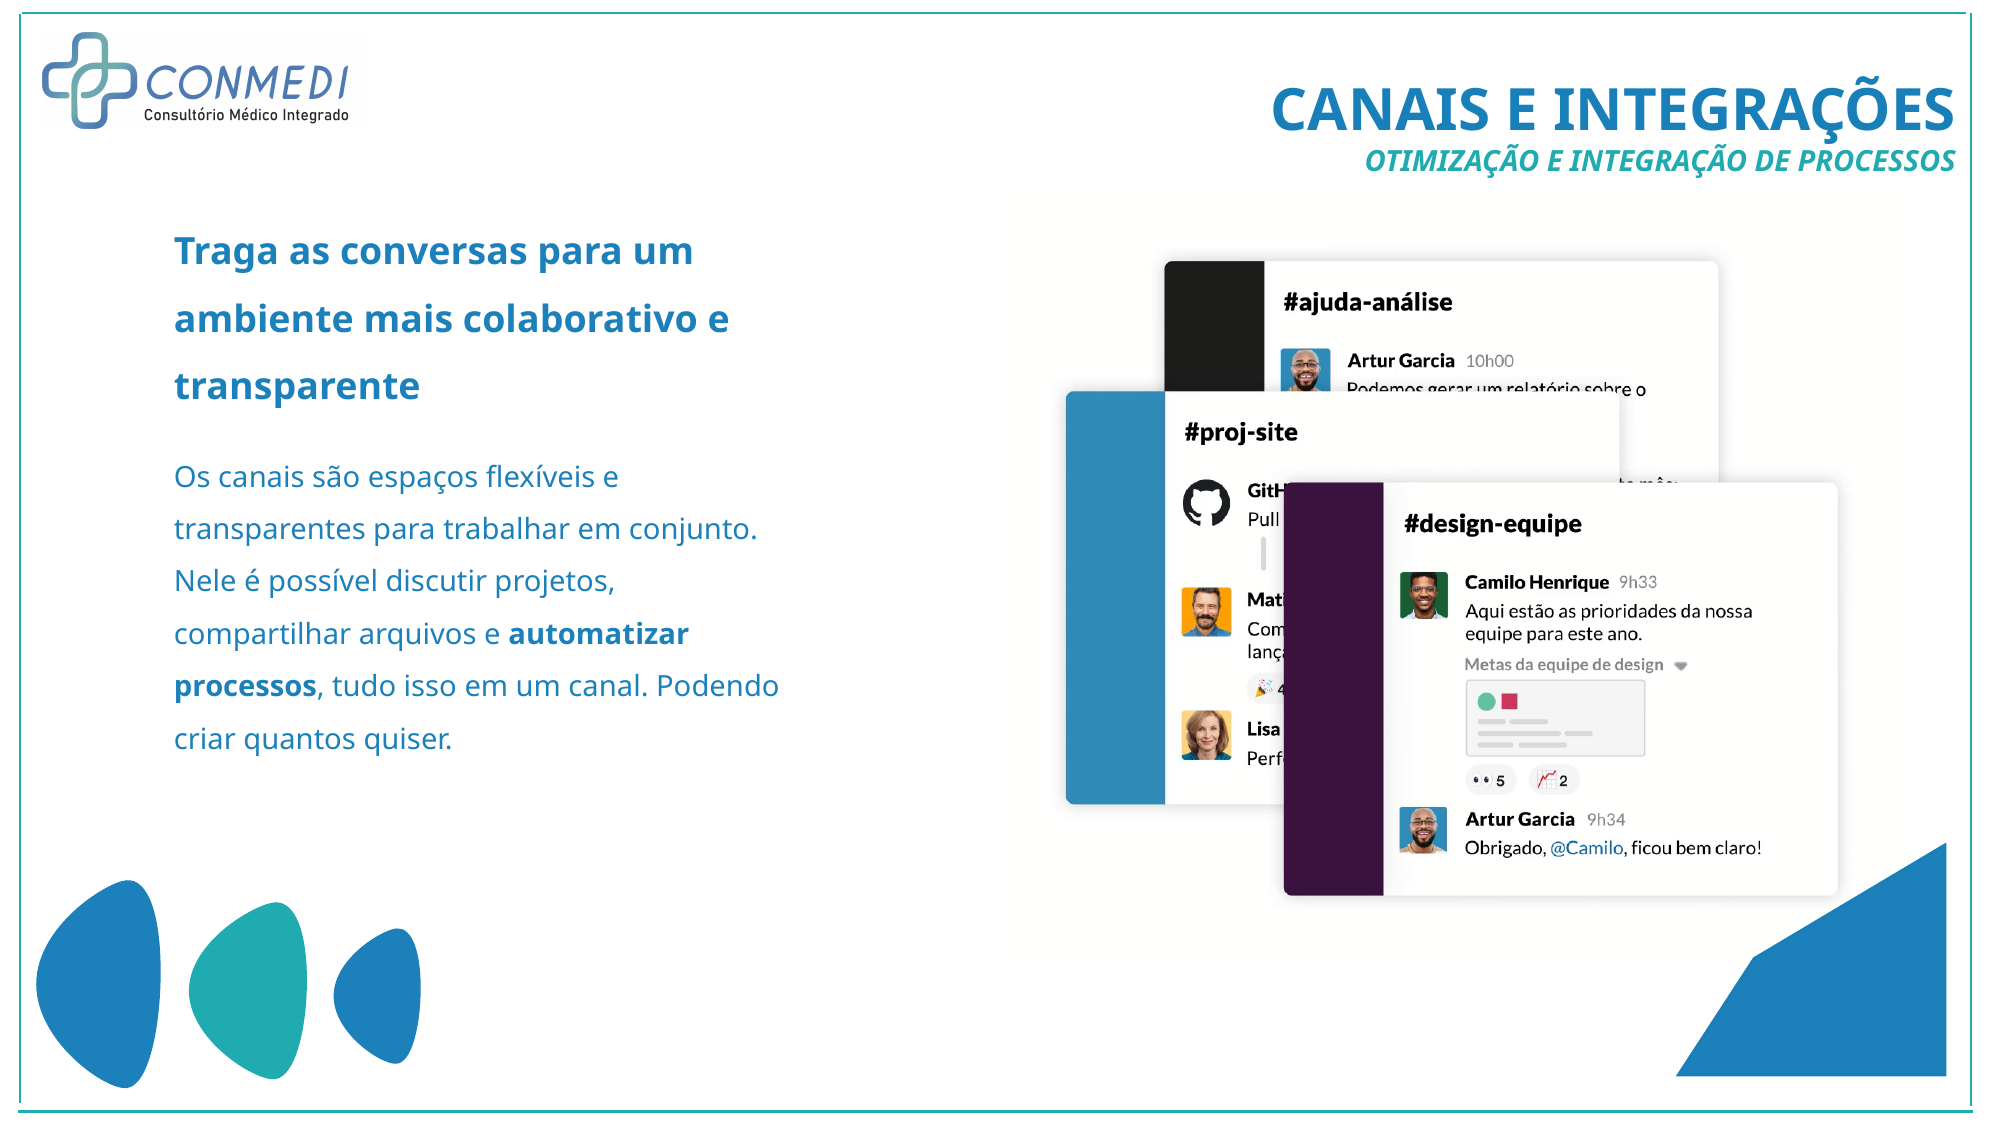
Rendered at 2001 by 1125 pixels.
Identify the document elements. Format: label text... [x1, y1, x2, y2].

picture [42, 32, 364, 129]
text_box [36, 880, 161, 1089]
text_box CANAIS E INTEGRAÇÕES OTIMIZAÇÃO E INTEGRAÇÃO DE PROCESSOS [1083, 43, 1970, 185]
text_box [1002, 189, 1915, 972]
text_box Os canais são espaços flexíveis e transparentes para trabalhar em conjunto. Nele é possível discutir projetos, compartilhar arquivos e automatizar processos, tudo isso em um canal. Podendo criar quantos quiser. [159, 433, 806, 763]
text_box [1675, 842, 1947, 1077]
text_box [188, 902, 307, 1080]
text_box [333, 928, 421, 1064]
text_box Traga as conversas para um ambiente mais colaborativo e transparente [159, 197, 788, 415]
